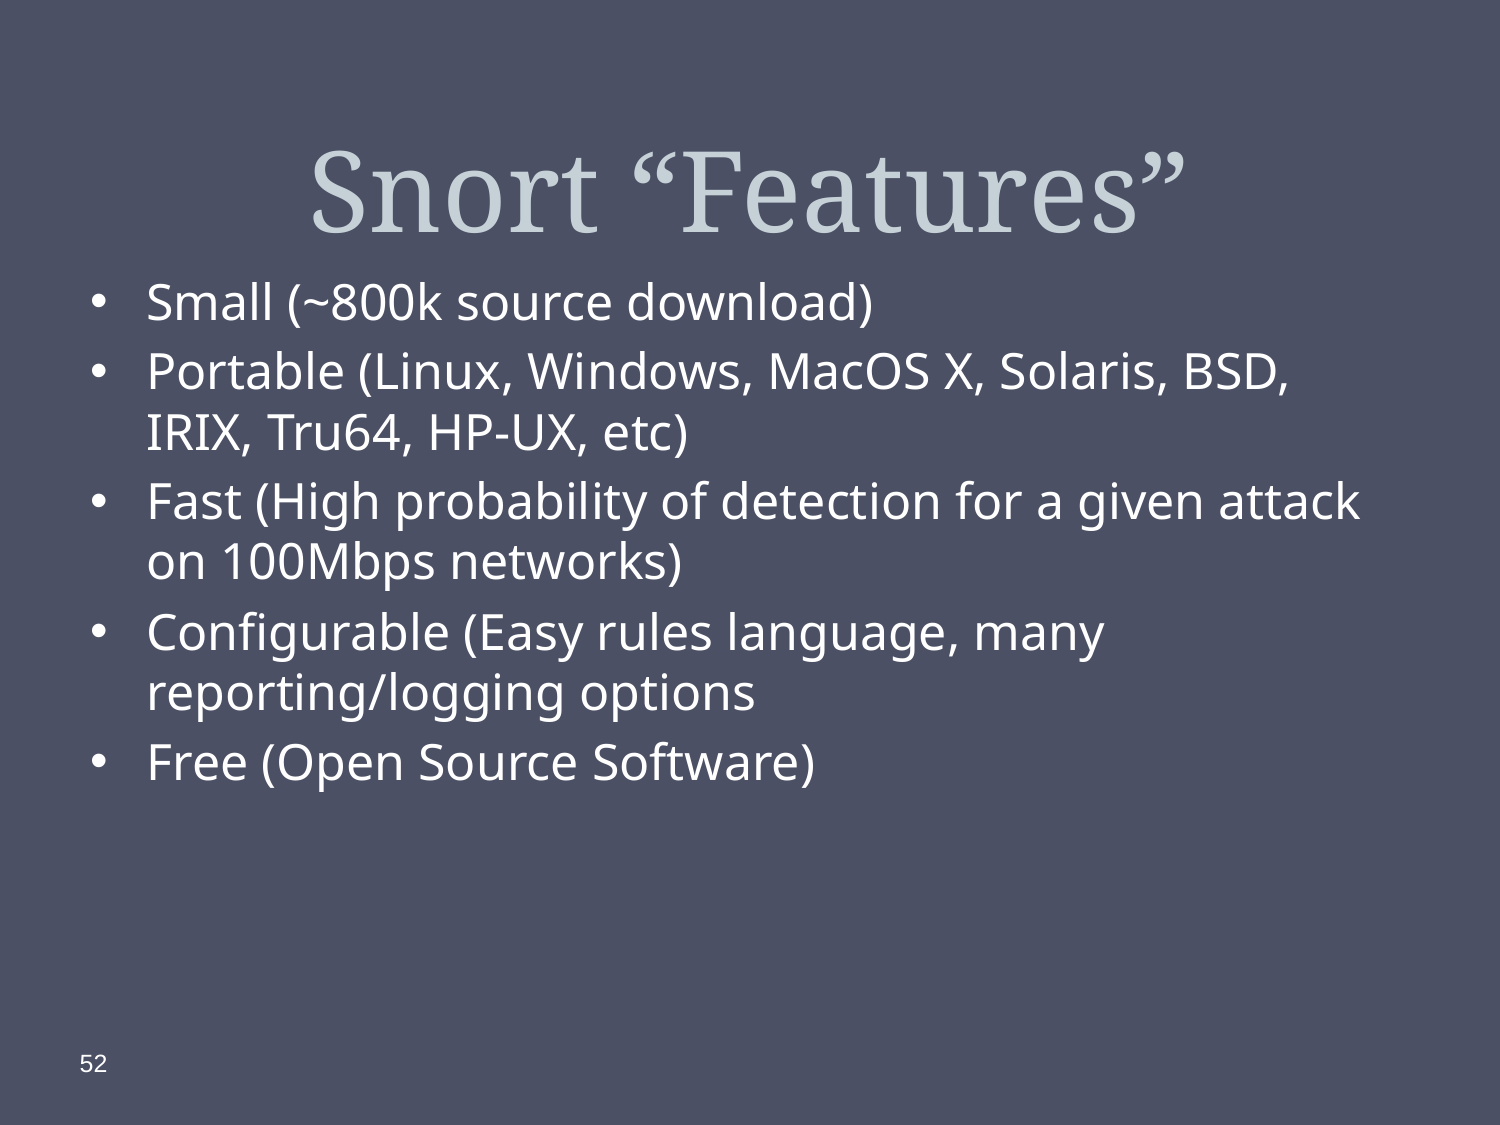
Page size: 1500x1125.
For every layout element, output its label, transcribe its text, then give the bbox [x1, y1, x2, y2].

slide_number 52 [75, 1025, 425, 1100]
title Snort “Features” [75, 0, 1425, 262]
list Small (~800k source download) Portable (Linux, Windows, MacOS X, Solaris, BSD, IRIX, Tru64, HP-UX, etc) Fast (High probability of detection for a given attack on 100Mbps networks) Configurable (Easy rules language, many reporting/logging options Free (Open Source Software) [75, 262, 1425, 1005]
